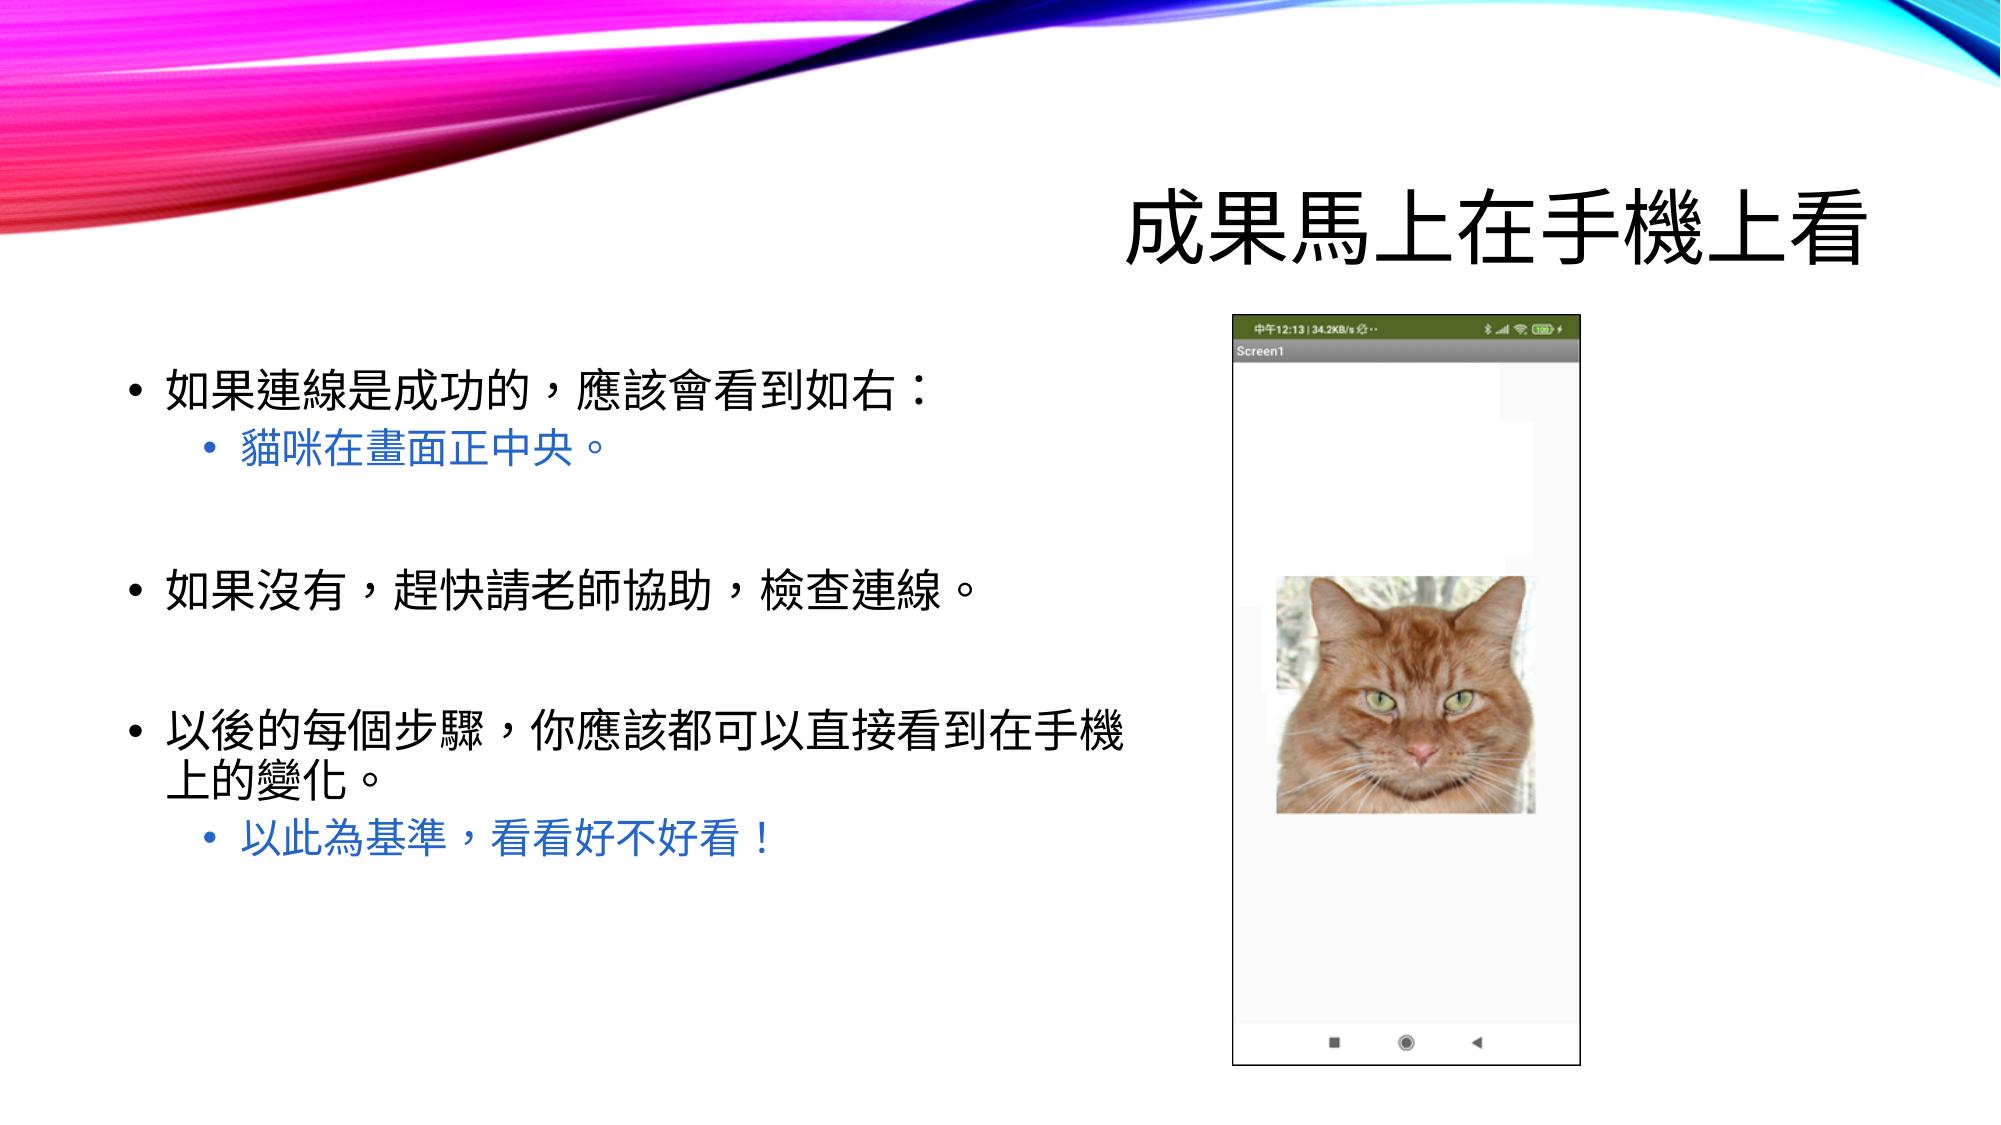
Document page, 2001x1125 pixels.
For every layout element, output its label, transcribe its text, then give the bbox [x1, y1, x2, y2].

picture [1232, 314, 1582, 1066]
picture [1910, 0, 2000, 45]
picture [1890, 0, 2000, 75]
list 如果連線是成功的，應該會看到如右： 貓咪在畫面正中央。 如果沒有，趕快請老師協助，檢查連線。 以後的每個步驟，你應該都可以直接看到在手機上的變化。 以此為基準，看看好不好看！ [112, 360, 1148, 1021]
title 成果馬上在手機上看 [474, 125, 1888, 338]
picture [0, 0, 2000, 237]
